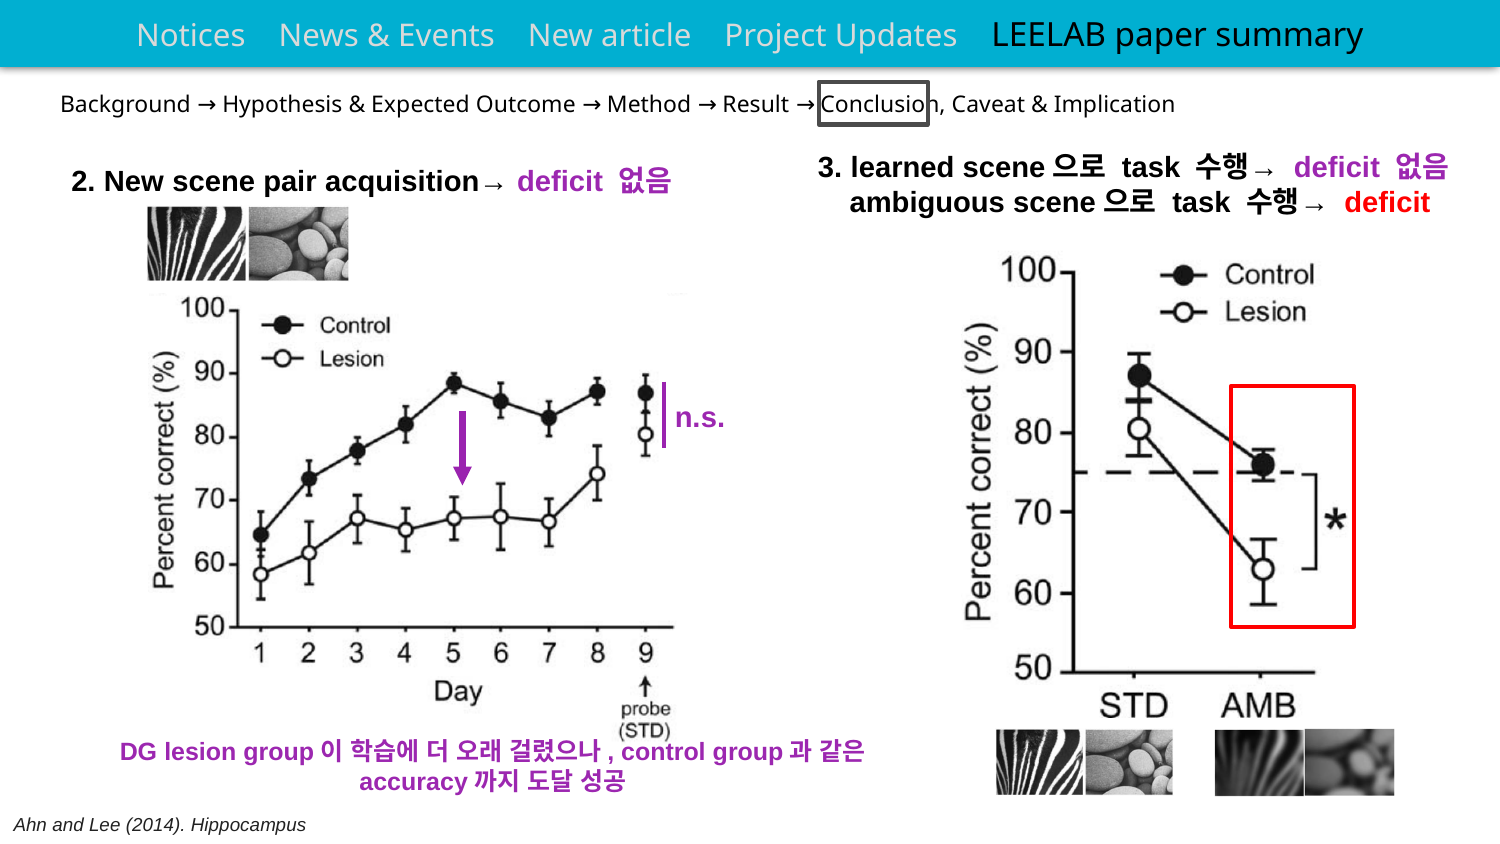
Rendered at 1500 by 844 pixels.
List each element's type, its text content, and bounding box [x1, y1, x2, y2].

picture [145, 293, 688, 751]
picture [954, 242, 1355, 729]
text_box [145, 205, 350, 283]
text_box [1214, 728, 1395, 797]
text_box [995, 728, 1174, 796]
text_box Background → Hypothesis & Expected Outcome → Method → Result → Conclusion, Caveat & Implication [45, 82, 817, 125]
text_box 2. New scene pair acquisition→ deficit 없음 [56, 154, 688, 205]
text_box 3. learned scene으로 task 수행→ deficit 없음 ambiguous scene으로 task 수행→ deficit [803, 141, 1465, 226]
text_box n.s. [693, 391, 741, 441]
text_box DG lesion group이 학습에 더 오래 걸렸으나, control group과 같은 accuracy까지 도달 성공 [49, 728, 936, 803]
text_box Background → Hypothesis & Expected Outcome → Method → Result → Conclusion, Caveat & Implication [930, 82, 1455, 125]
text_box Notices News & Events New article Project Updates LEELAB paper summary [0, 0, 1500, 67]
text_box [817, 80, 930, 127]
